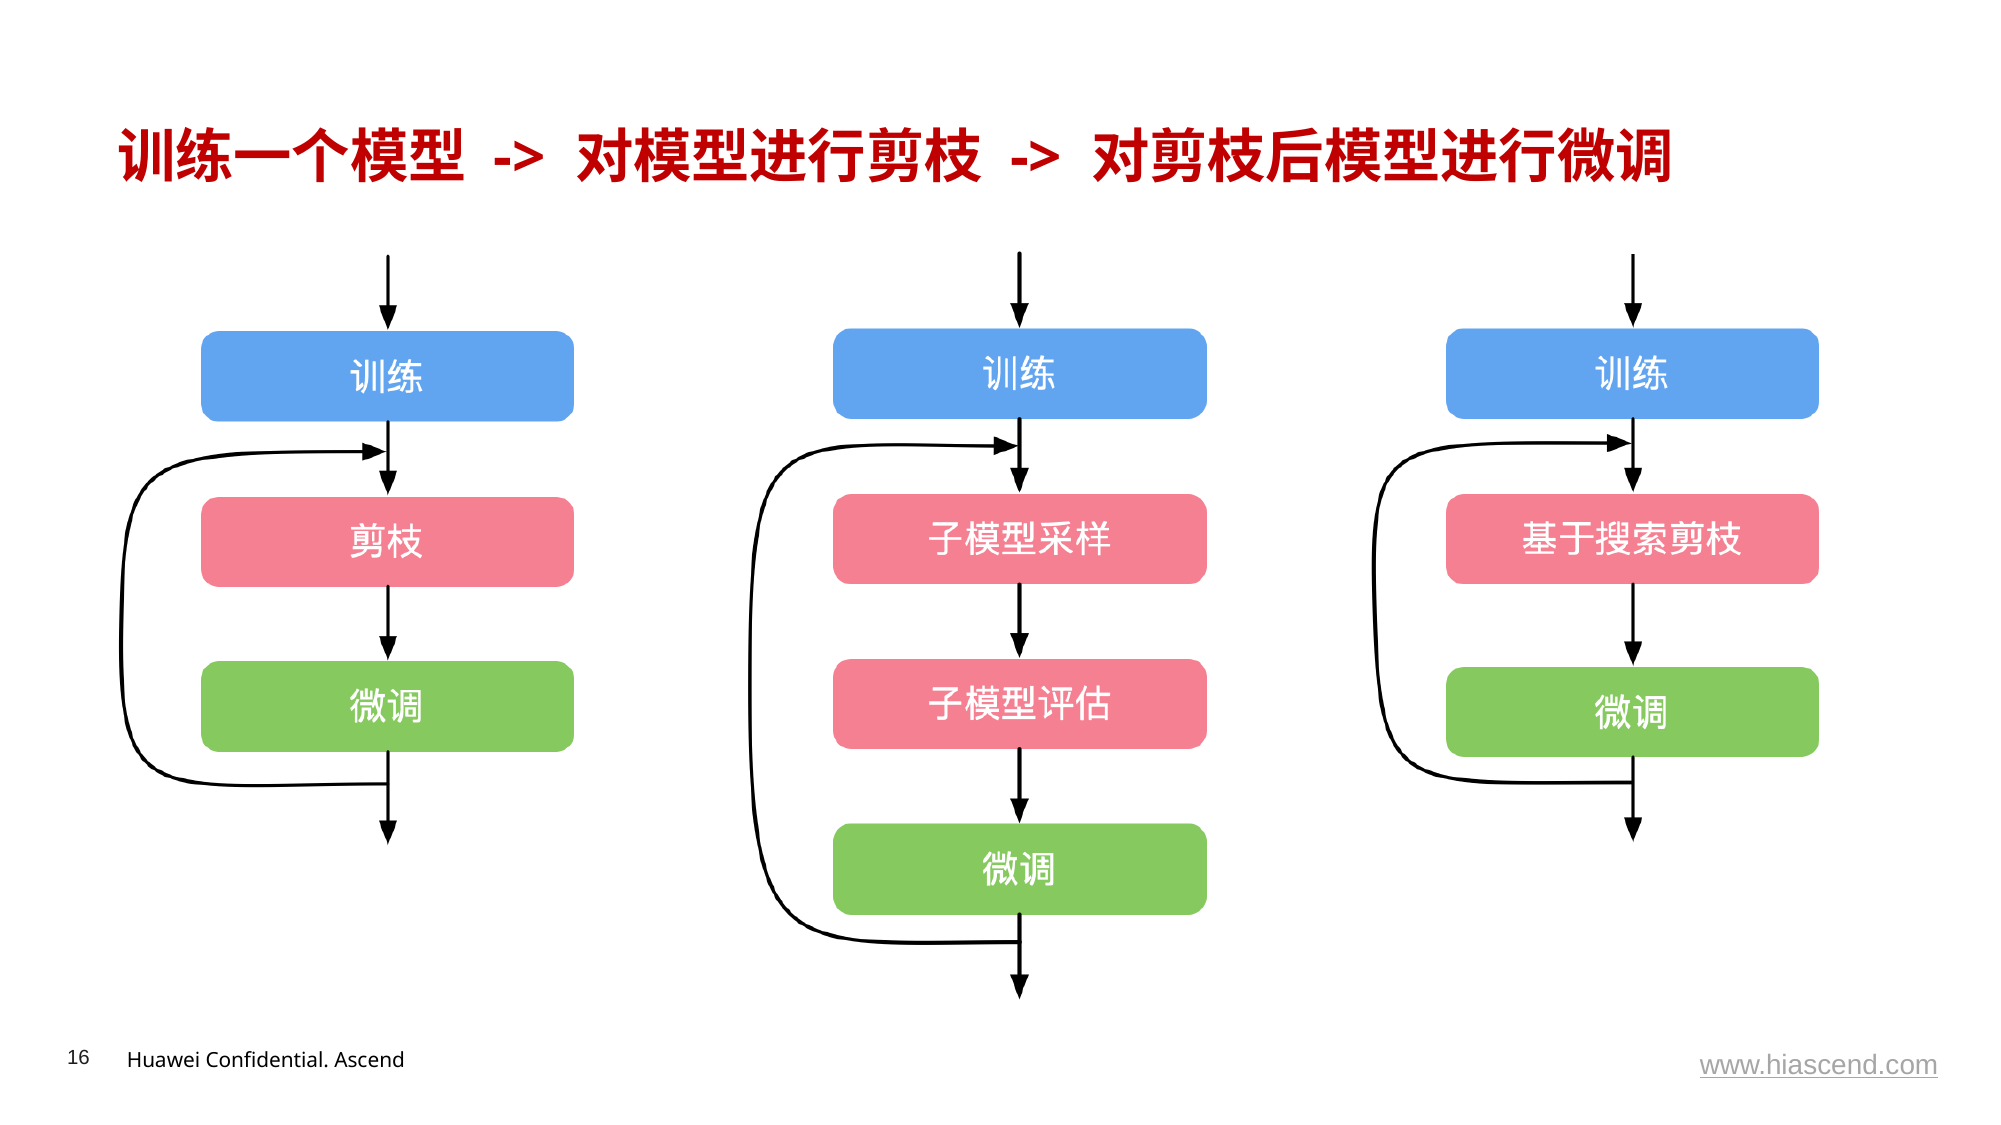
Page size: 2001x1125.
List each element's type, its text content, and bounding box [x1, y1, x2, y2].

picture [117, 243, 1819, 1017]
title 训练一个模型 -> 对模型进行剪枝 -> 对剪枝后模型进行微调 [102, 111, 1901, 209]
